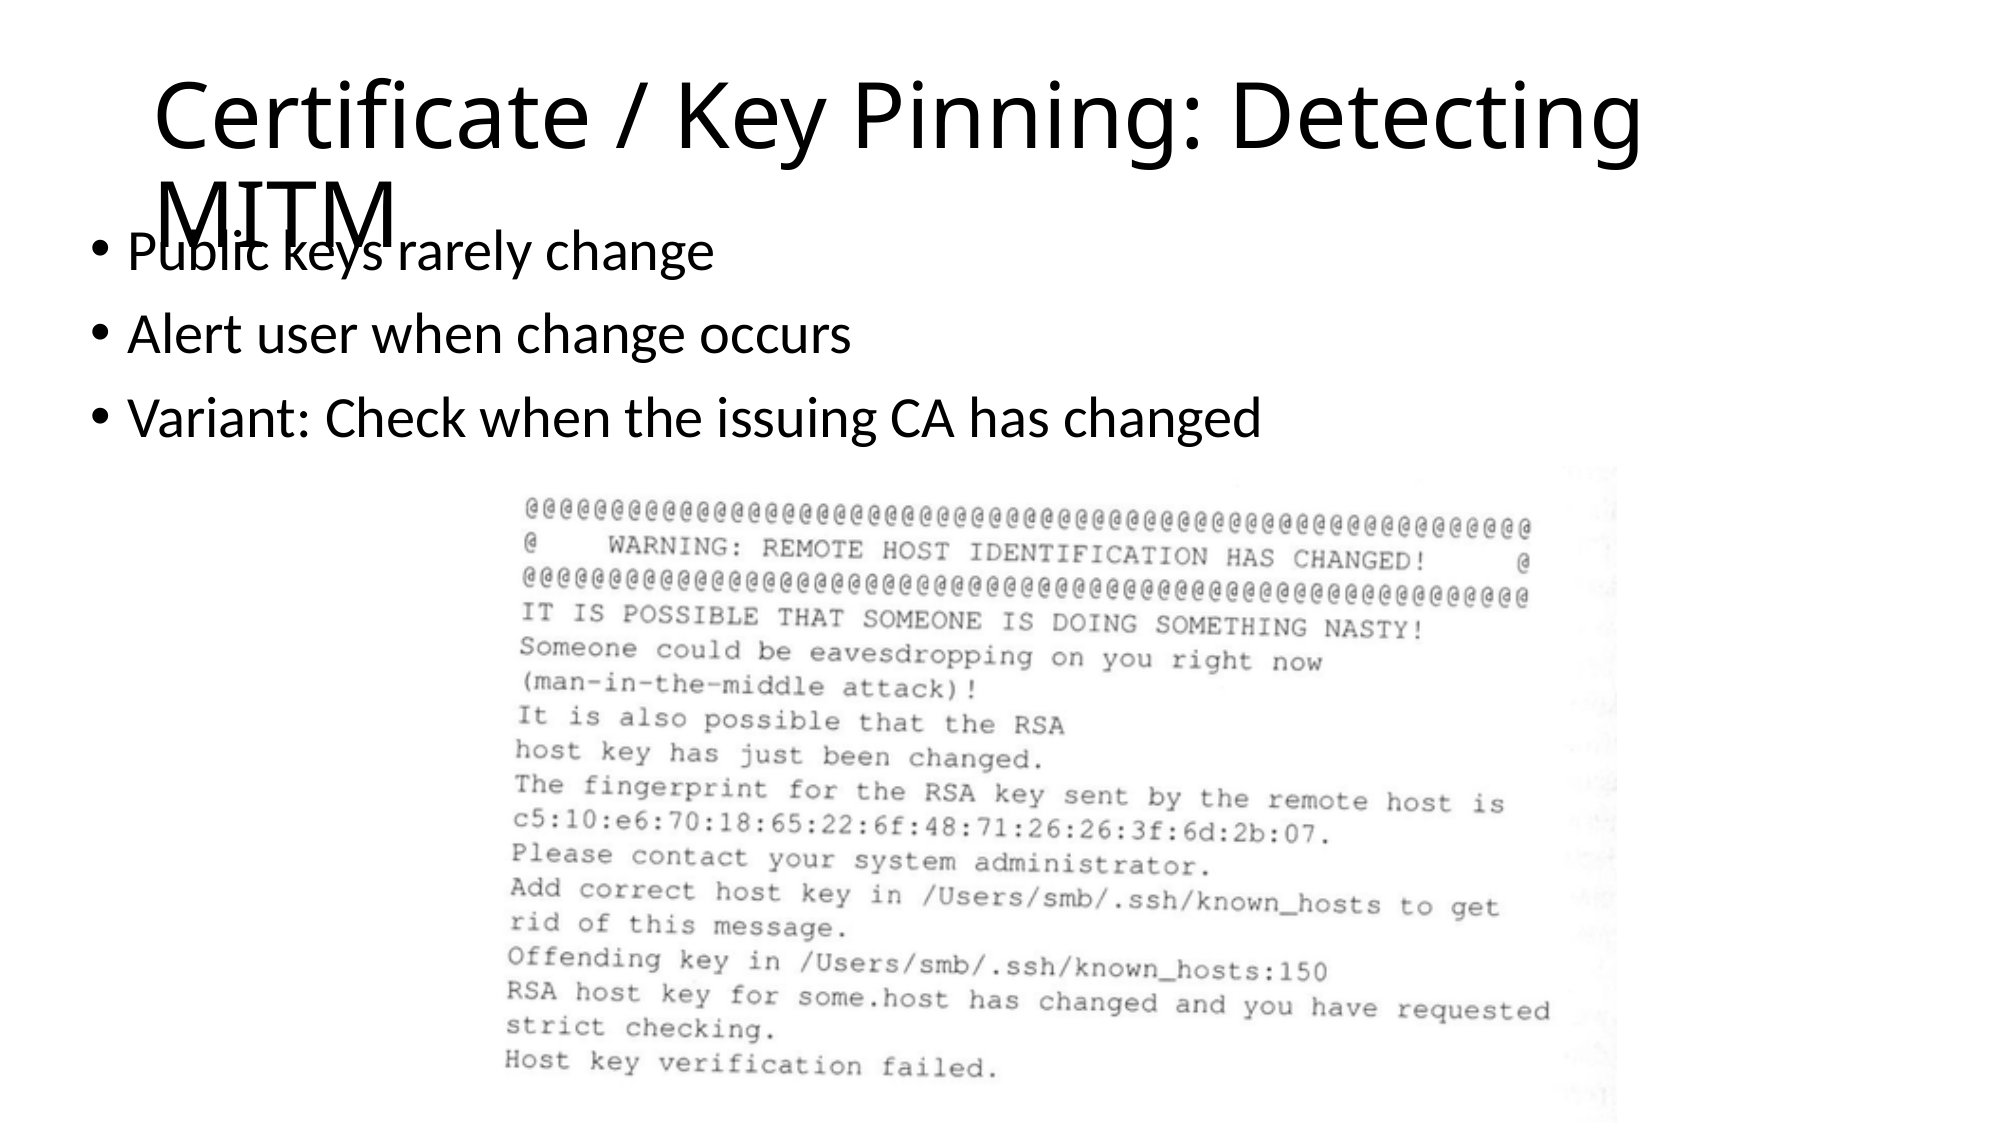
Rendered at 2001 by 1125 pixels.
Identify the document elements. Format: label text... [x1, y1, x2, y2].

list Public keys rarely change Alert user when change occurs Variant: Check when the issuing CA has changed [75, 212, 1900, 475]
title Certificate / Key Pinning: Detecting MITM [137, 59, 1863, 212]
picture [487, 466, 1617, 1123]
